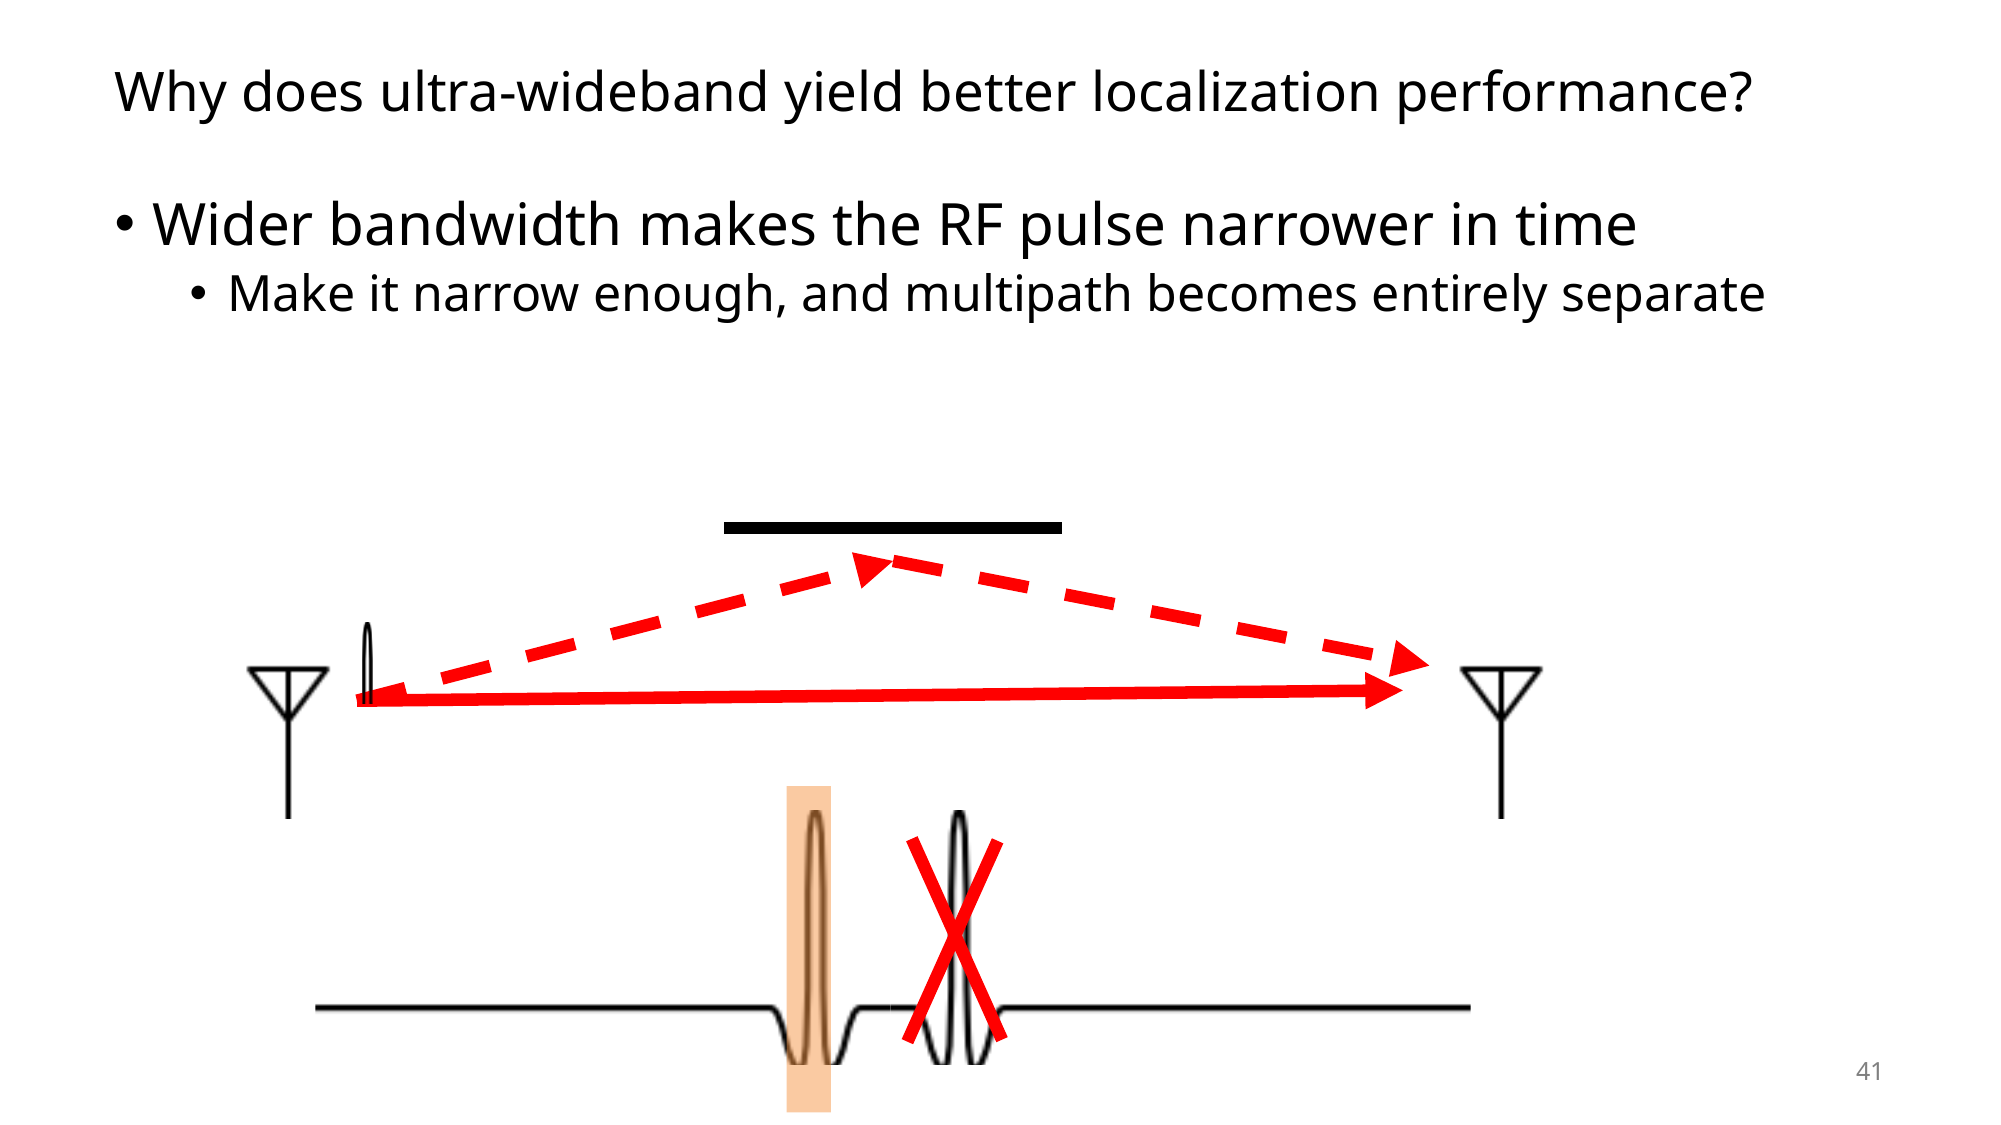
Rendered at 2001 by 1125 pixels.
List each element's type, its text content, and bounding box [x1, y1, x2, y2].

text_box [357, 560, 894, 701]
text_box Wider bandwidth makes the RF pulse narrower in time Make it narrow enough, and multipath becomes entirely separate [99, 187, 1900, 491]
text_box [786, 1065, 831, 1113]
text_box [911, 838, 1003, 1040]
slide_number 41 [1749, 1042, 1900, 1103]
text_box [315, 810, 1471, 1065]
picture [1435, 648, 1547, 819]
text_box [907, 840, 998, 1042]
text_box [893, 560, 1430, 666]
title Why does ultra-wideband yield better localization performance? [99, 37, 1900, 150]
text_box [786, 785, 831, 810]
picture [222, 622, 423, 819]
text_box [894, 690, 1403, 701]
